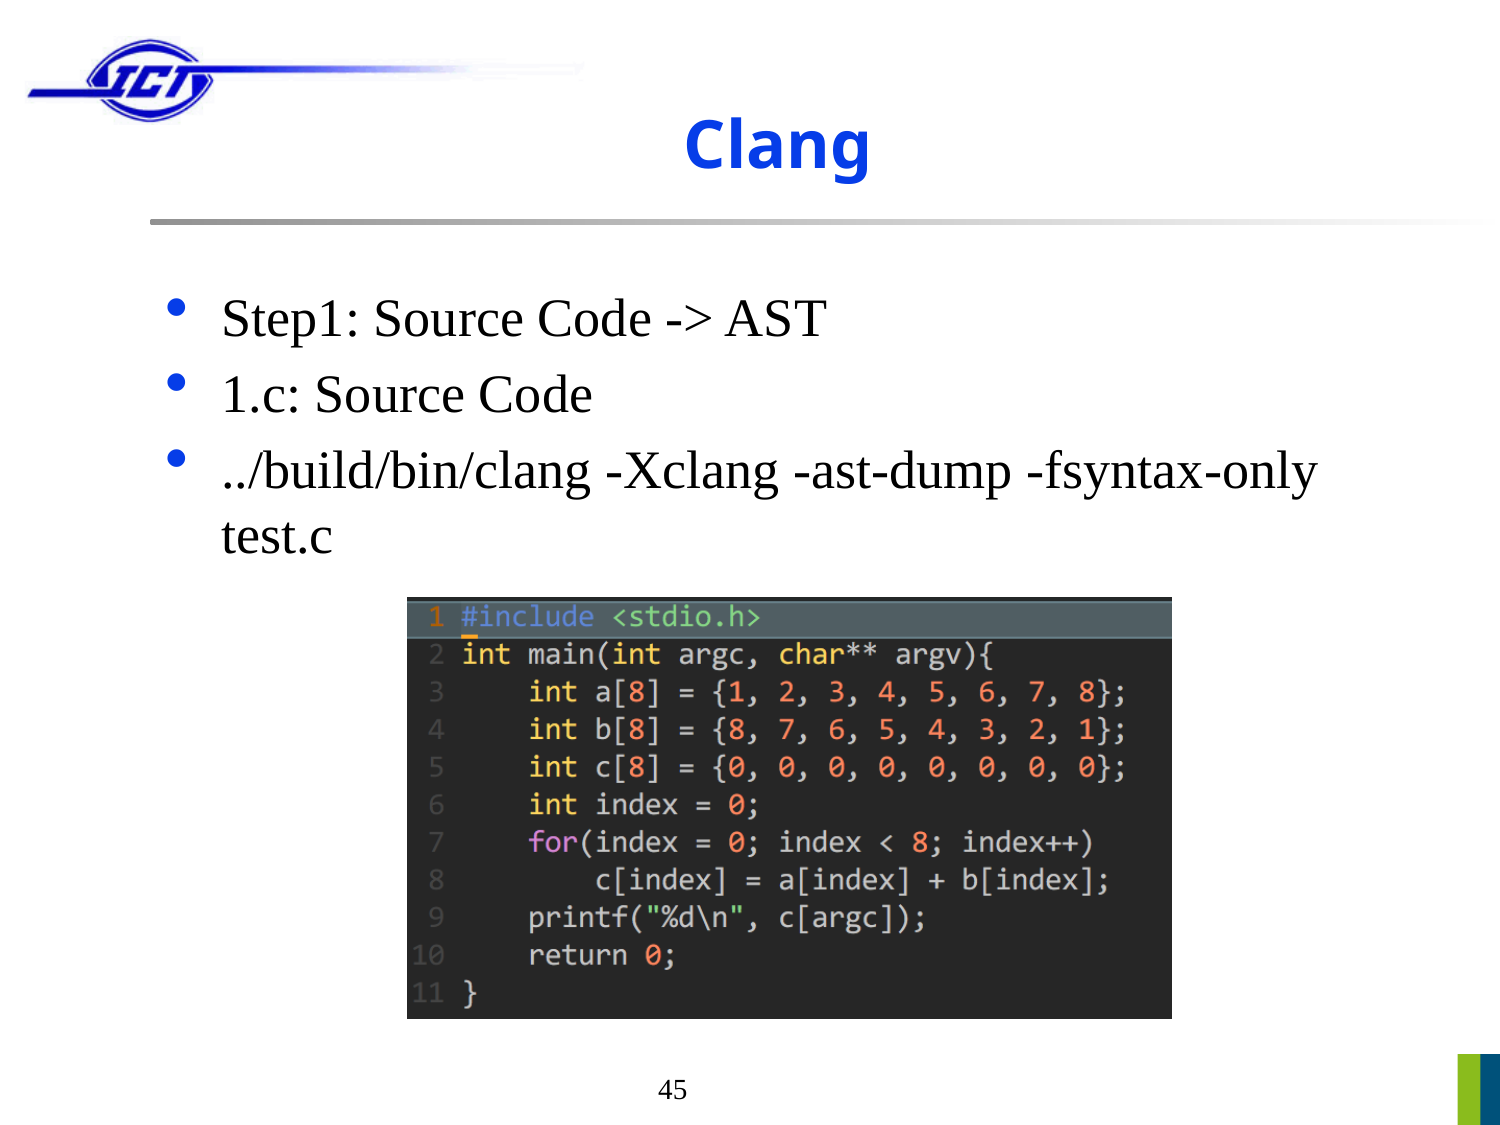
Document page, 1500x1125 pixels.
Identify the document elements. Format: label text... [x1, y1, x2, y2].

title Clang [159, 66, 1397, 217]
list Step1: Source Code -> AST 1.c: Source Code ../build/bin/clang -Xclang -ast-dump -fsyntax-only test.c [150, 275, 1388, 1013]
picture [24, 36, 600, 125]
picture [407, 597, 1173, 1019]
